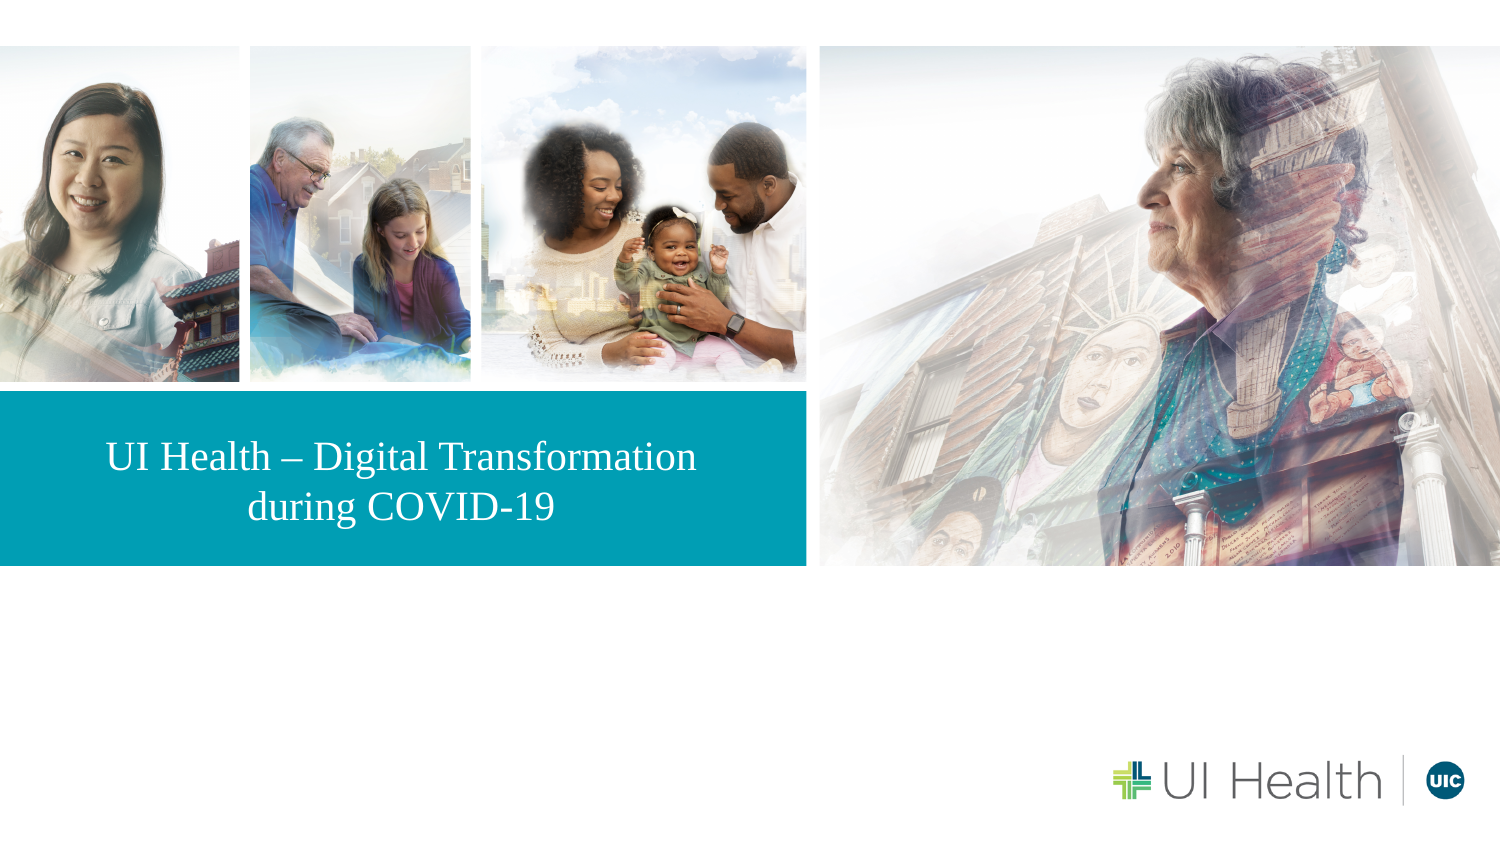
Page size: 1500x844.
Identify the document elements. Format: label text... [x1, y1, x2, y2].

picture [250, 46, 471, 382]
text_box UI Health – Digital Transformation during COVID-19 [53, 421, 750, 537]
picture [1094, 739, 1487, 825]
picture [0, 46, 240, 382]
picture [819, 46, 1500, 566]
picture [481, 46, 807, 382]
